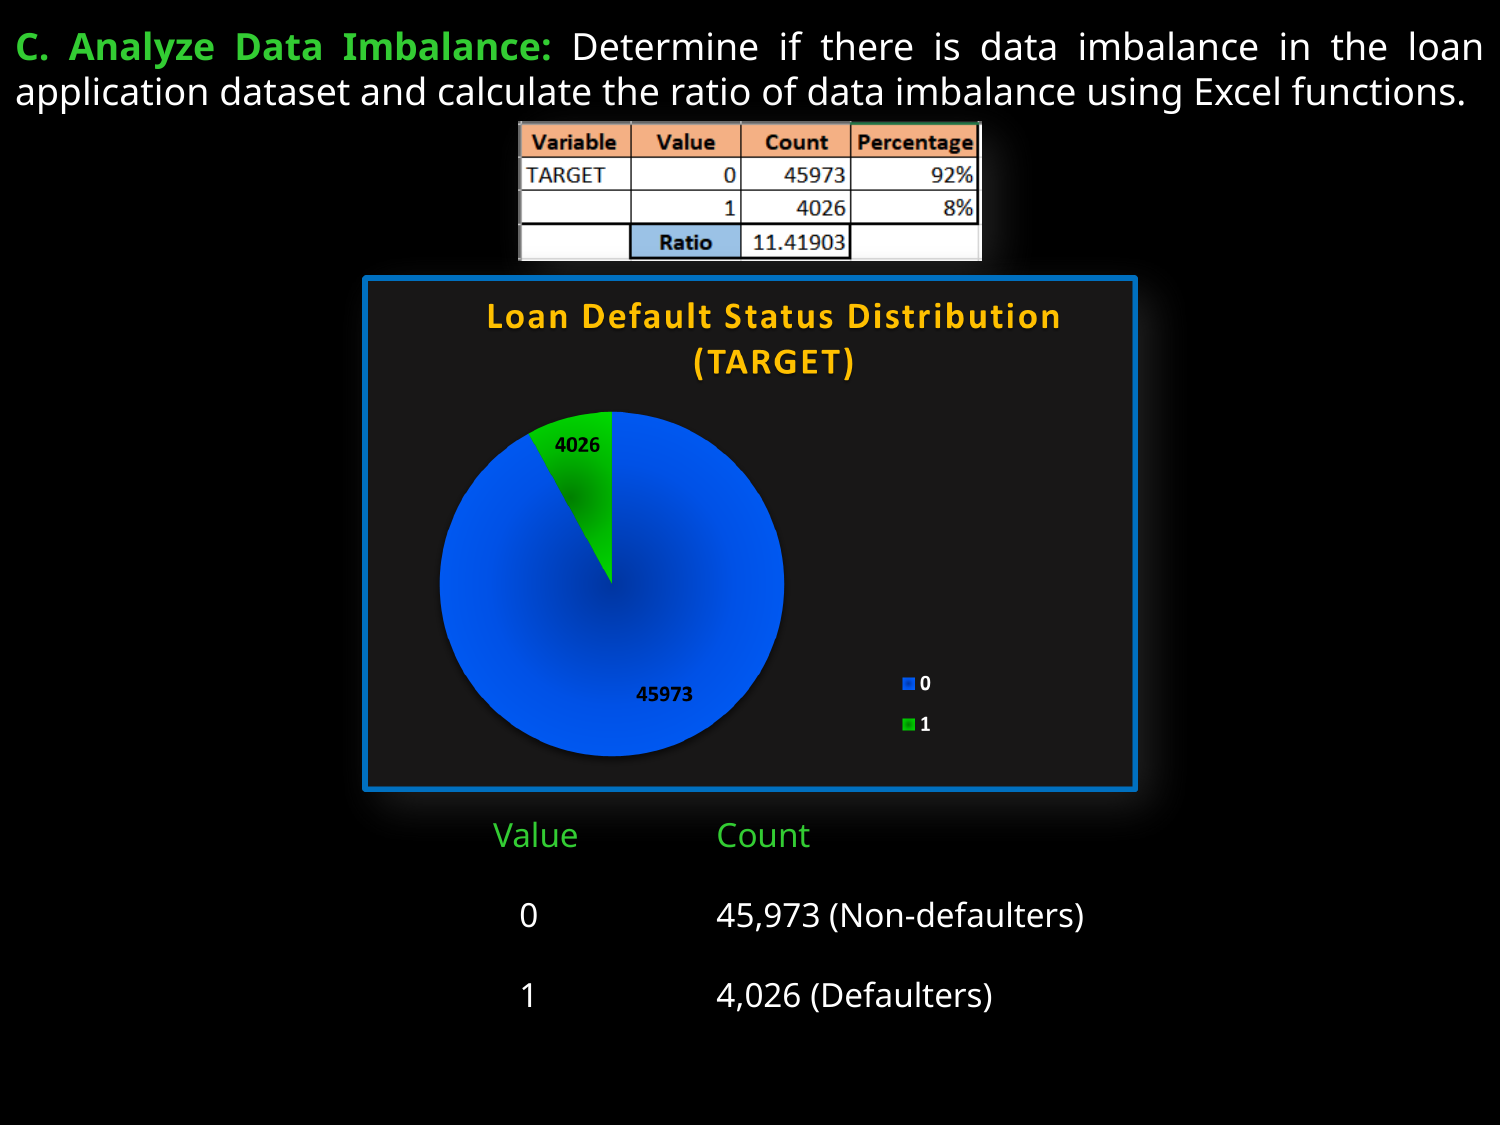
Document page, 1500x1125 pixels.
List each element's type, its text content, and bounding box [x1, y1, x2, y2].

text_box Value Count 0 45,973 (Non-defaulters) 1 4,026 (Defaulters) The dataset is highly imbalanced with only about 8 % of applicants being defaulters. This imbalance can affect machine learning models by biasing them toward the majority class (non-defaulters). [32, 806, 1468, 1125]
picture [518, 121, 982, 261]
picture [362, 275, 1138, 792]
text_box C. Analyze Data Imbalance: Determine if there is data imbalance in the loan application dataset and calculate the ratio of data imbalance using Excel functions. [0, 15, 1500, 121]
